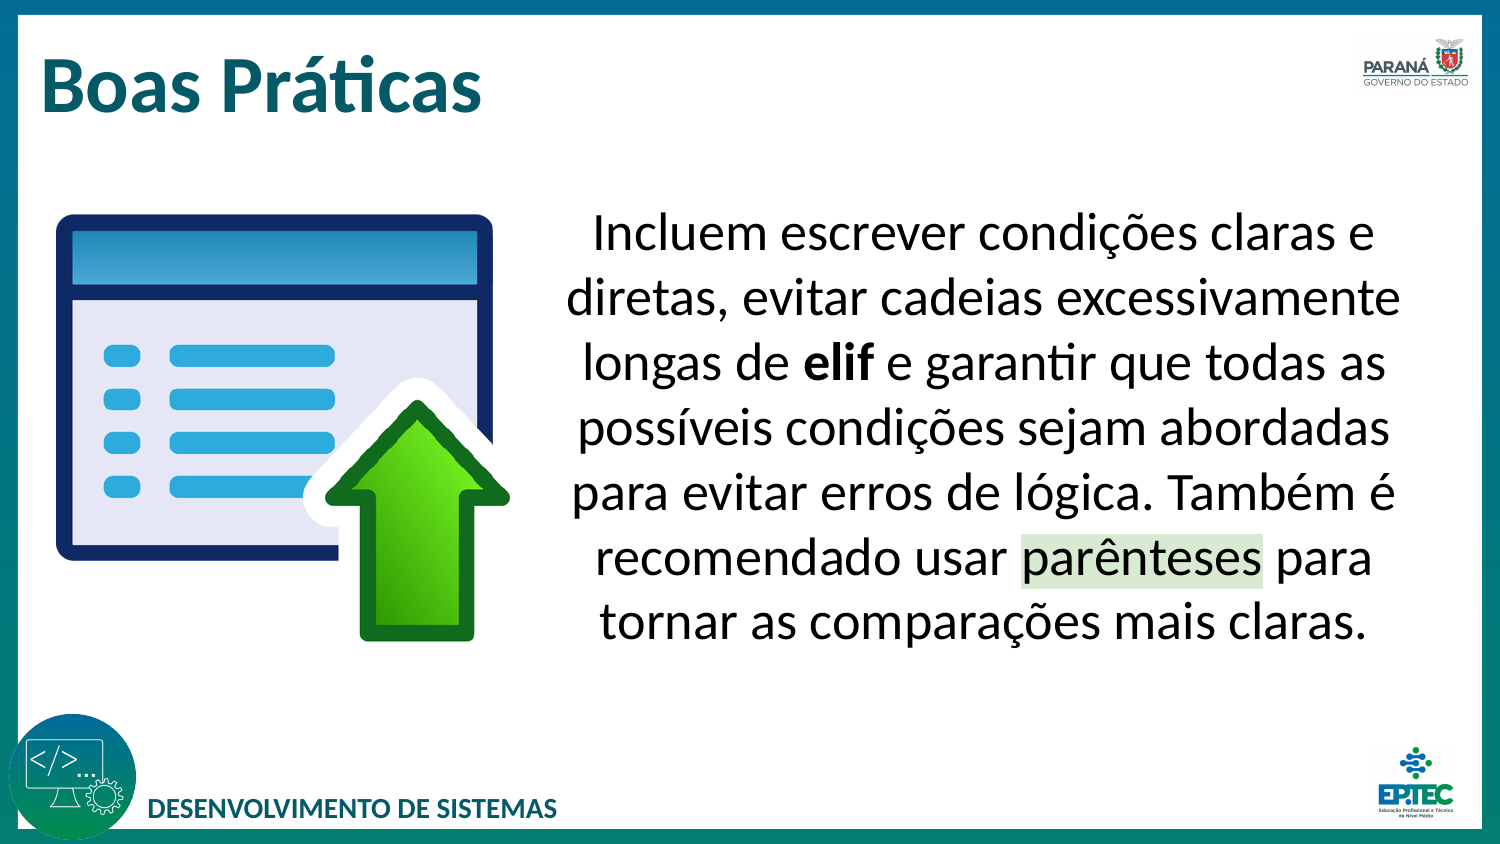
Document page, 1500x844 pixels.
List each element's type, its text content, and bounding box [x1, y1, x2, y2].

picture [8, 713, 137, 841]
picture [1356, 30, 1475, 94]
picture [0, 273, 17, 277]
text_box DESENVOLVIMENTO DE SISTEMAS [141, 783, 644, 830]
picture [1482, 273, 1500, 277]
picture [55, 214, 531, 663]
text_box [17, 14, 1482, 829]
text_box Boas Práticas [25, 23, 1200, 136]
text_box Incluem escrever condições claras e diretas, evitar cadeias excessivamente longas de elif e garantir que todas as possíveis condições sejam abordadas para evitar erros de lógica. Também é recomendado usar parênteses para tornar as comparações mais claras. [524, 181, 1445, 696]
picture [1374, 745, 1457, 822]
